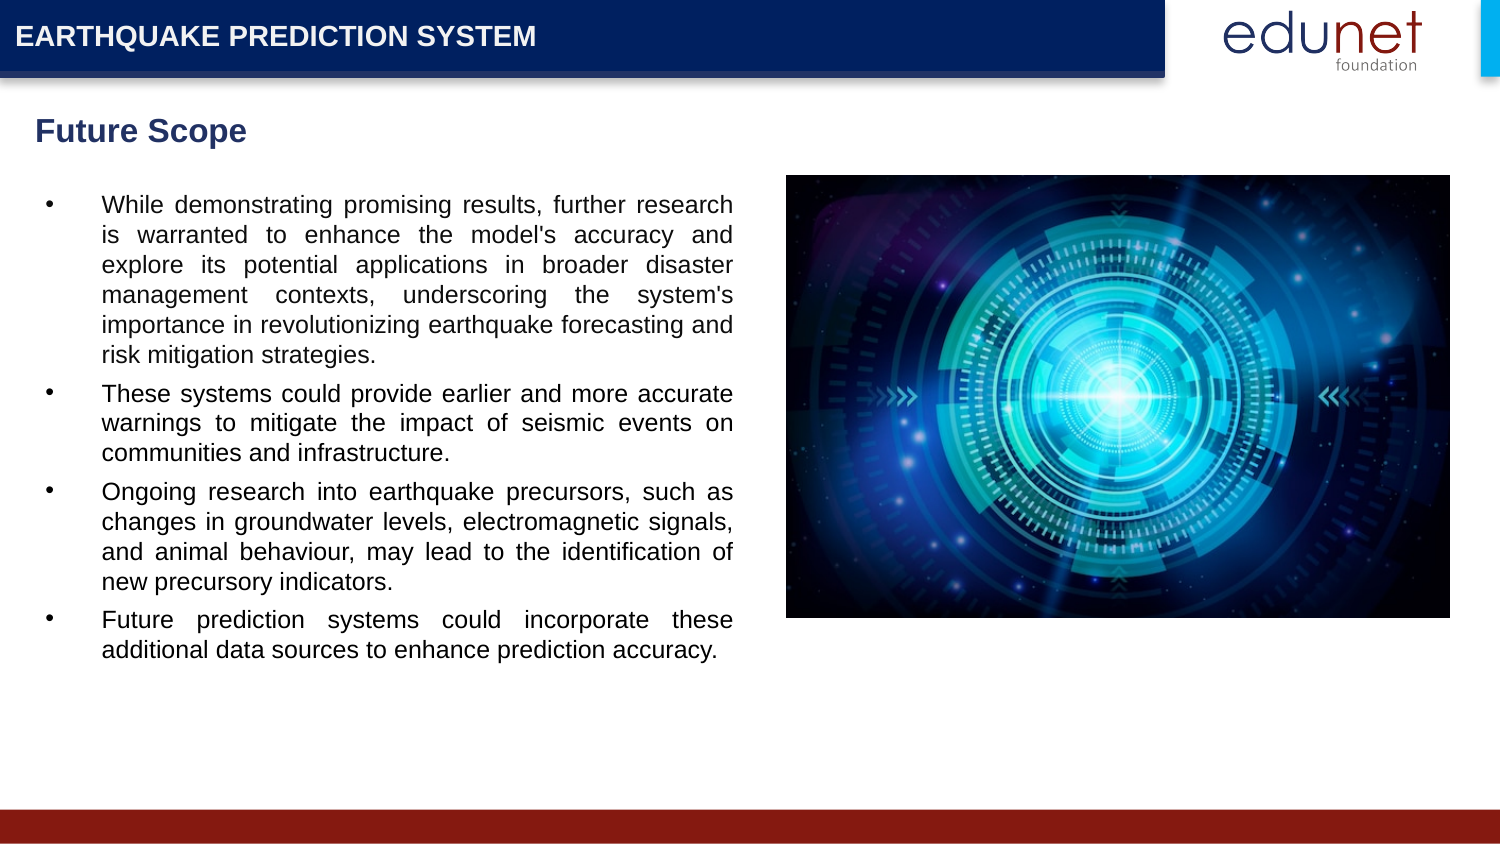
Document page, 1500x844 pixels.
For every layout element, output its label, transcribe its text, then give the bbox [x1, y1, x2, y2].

text_box EARTHQUAKE PREDICTION SYSTEM [0, 0, 1163, 69]
text_box Future Scope [20, 94, 750, 147]
picture [1219, 8, 1424, 75]
picture [785, 175, 1451, 618]
text_box While demonstrating promising results, further research is warranted to enhance the model's accuracy and explore its potential applications in broader disaster management contexts, underscoring the system's importance in revolutionizing earthquake forecasting and risk mitigation strategies. These systems could provide earlier and more accurate warnings to mitigate the impact of seismic events on communities and infrastructure. Ongoing research into earthquake precursors, such as changes in groundwater levels, electromagnetic signals, and animal behaviour, may lead to the identification of new precursory indicators. Future prediction systems could incorporate these additional data sources to enhance prediction accuracy. [30, 174, 750, 714]
